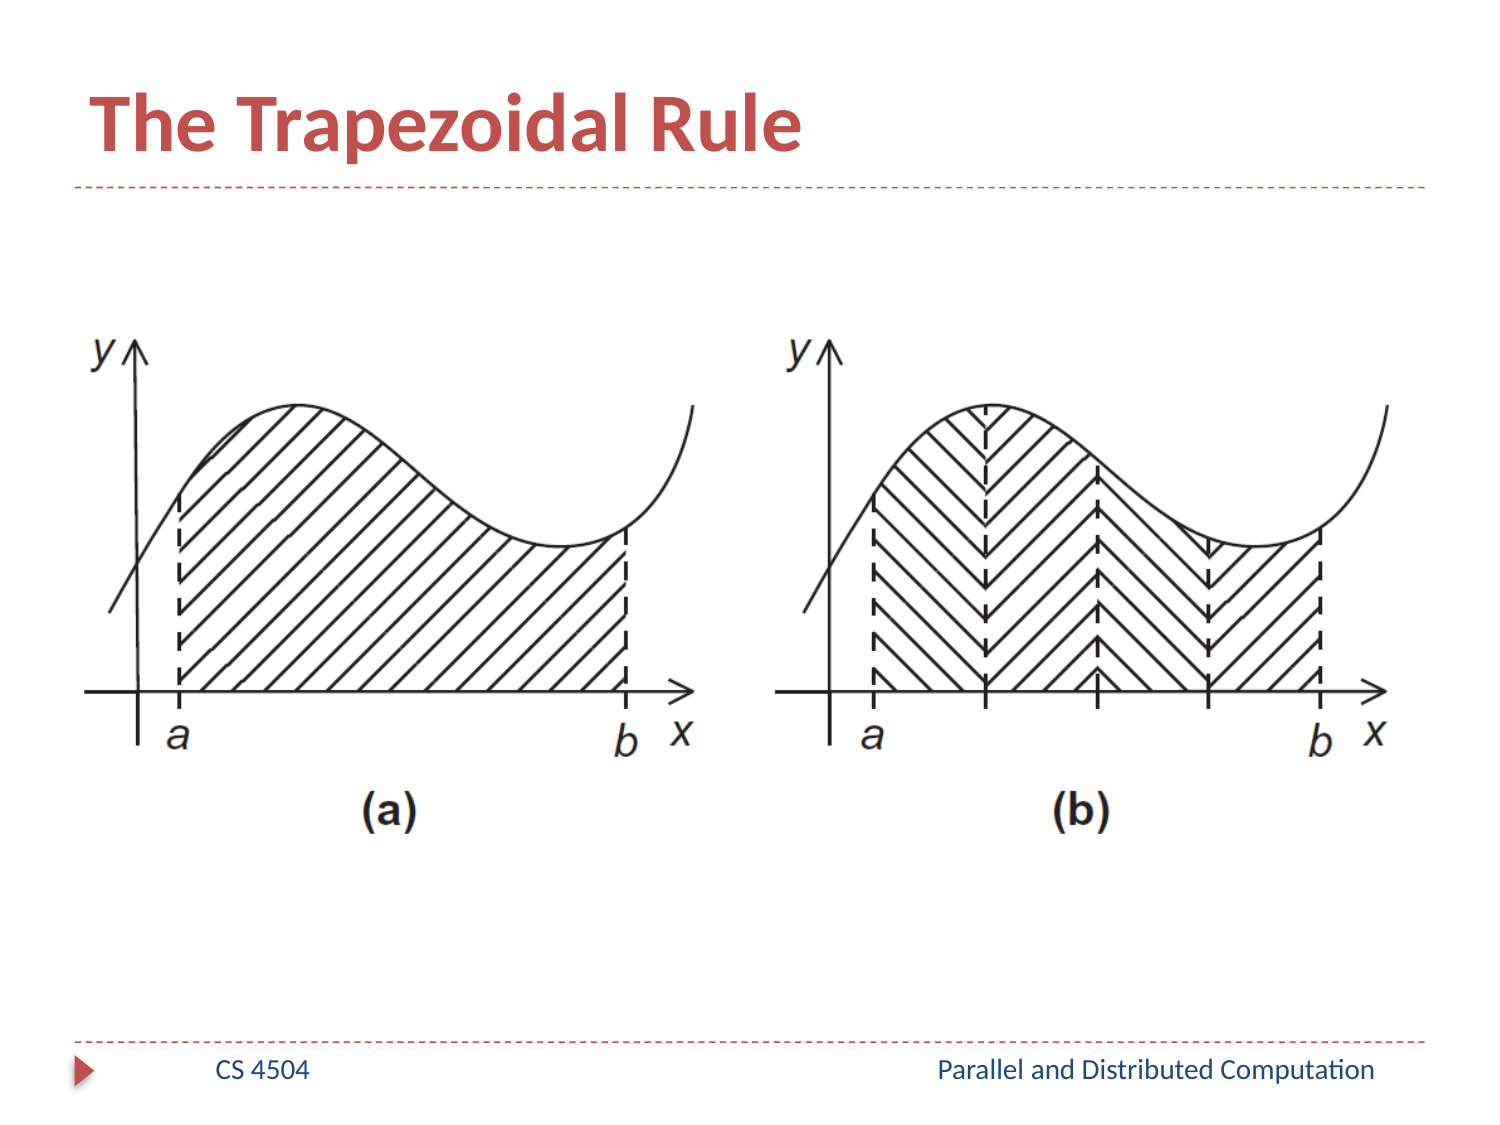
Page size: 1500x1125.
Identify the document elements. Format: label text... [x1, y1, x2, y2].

picture [58, 274, 1424, 868]
title The Trapezoidal Rule [75, 12, 1425, 175]
slide_number CS 4504 [100, 1042, 426, 1103]
slide_number Parallel and Distributed Computation [887, 1042, 1426, 1103]
